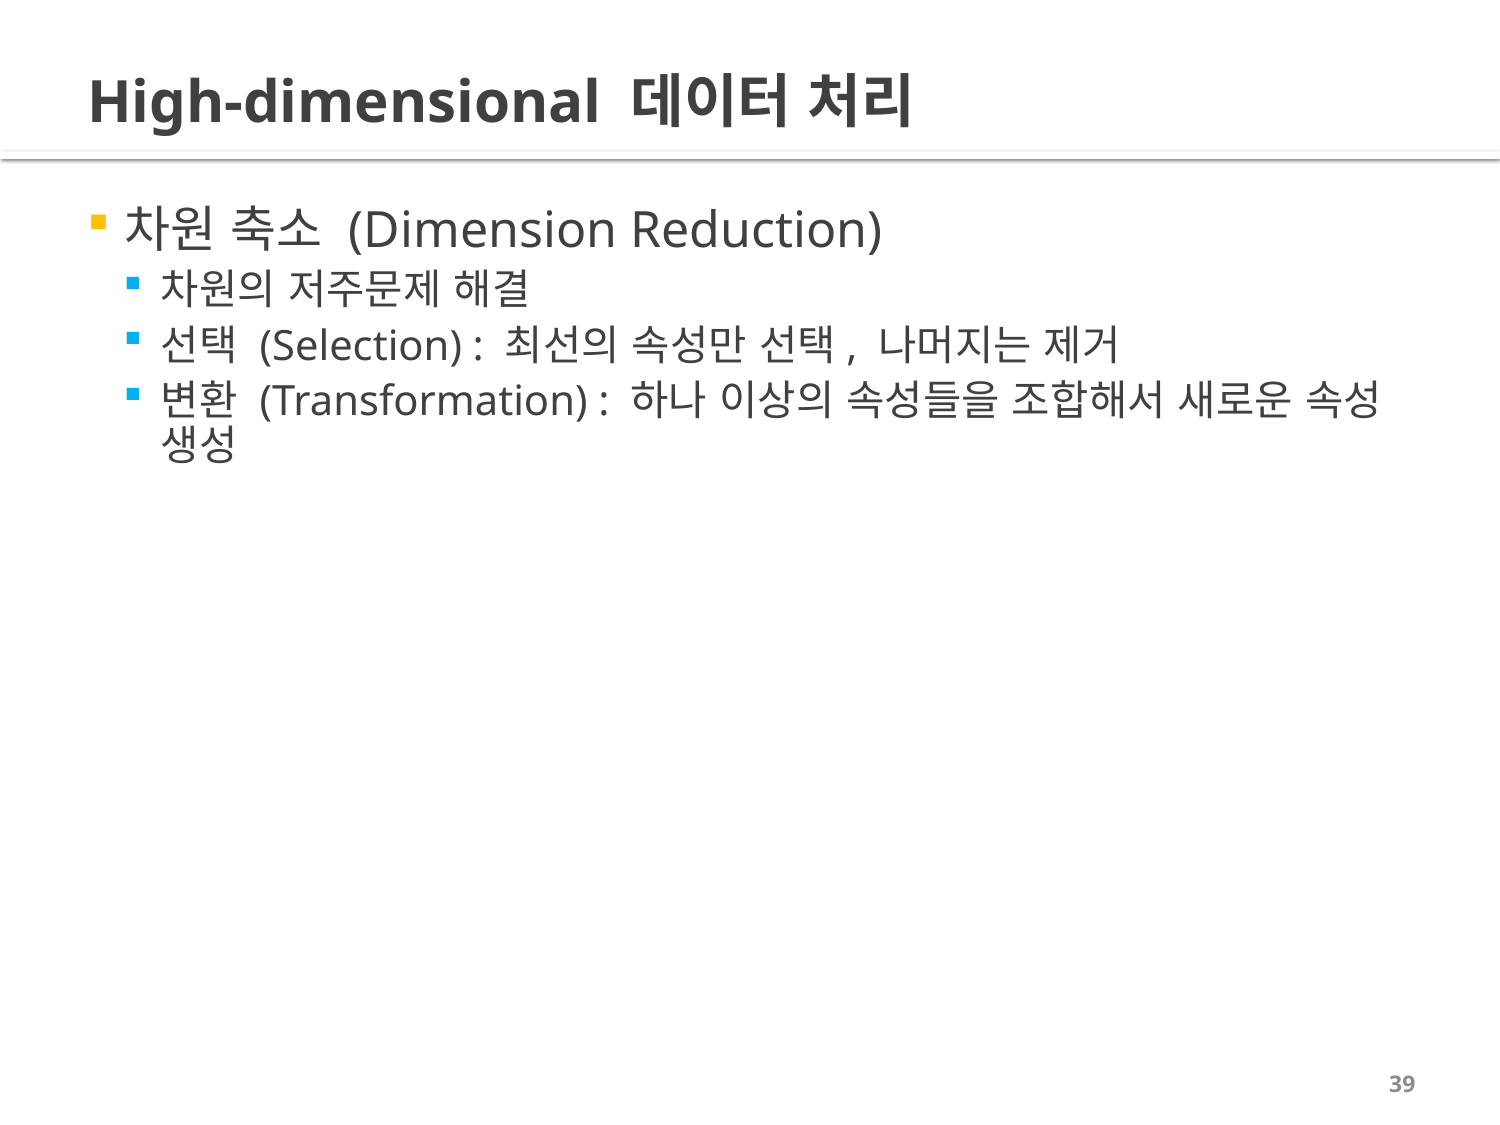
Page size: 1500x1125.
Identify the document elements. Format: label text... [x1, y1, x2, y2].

list 차원 축소 (Dimension Reduction) 차원의 저주문제 해결 선택 (Selection) : 최선의 속성만 선택, 나머지는 제거 변환 (Transformation) : 하나 이상의 속성들을 조합해서 새로운 속성 생성 [72, 196, 1431, 1053]
title High-dimensional 데이터 처리 [72, 22, 1431, 144]
picture [0, 160, 1500, 167]
slide_number 39 [1093, 1067, 1431, 1103]
